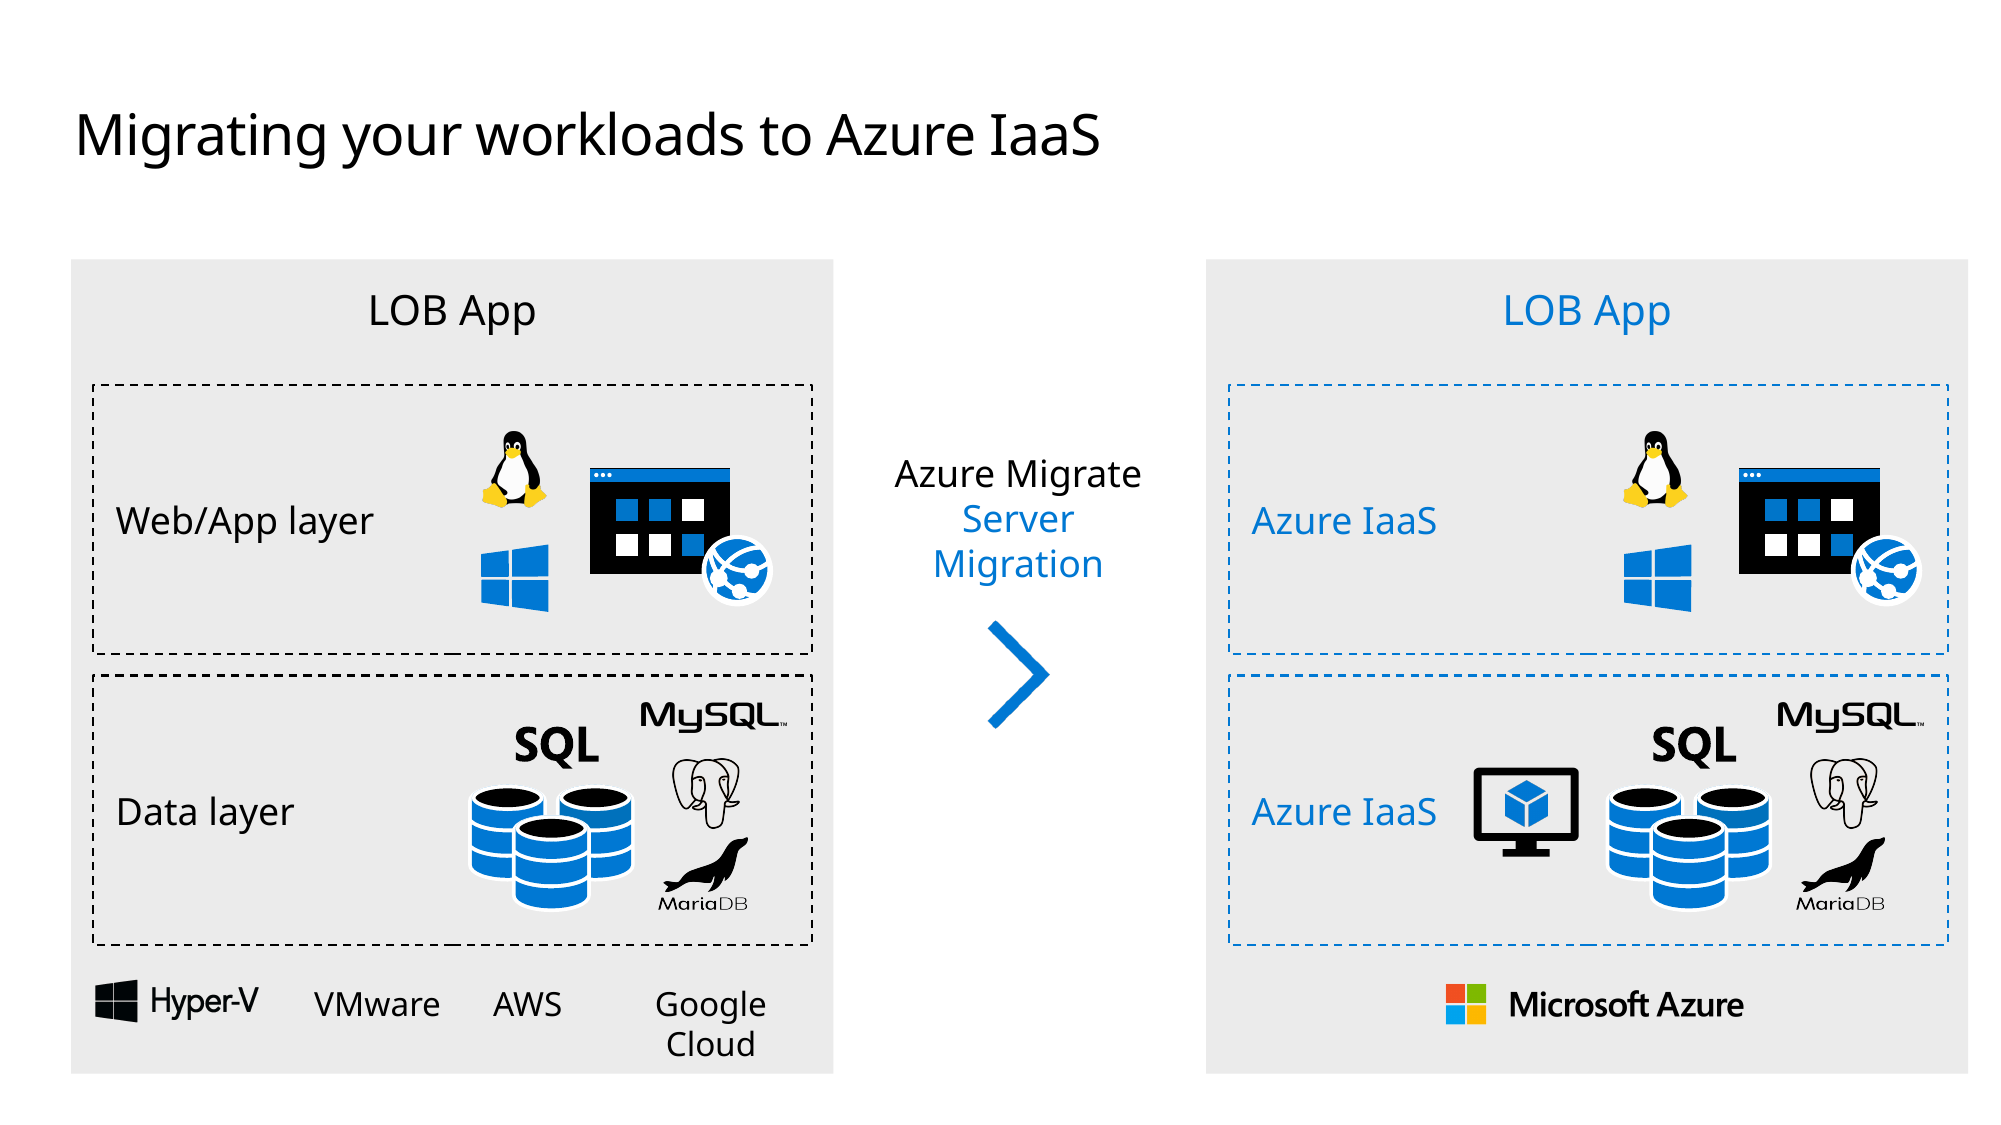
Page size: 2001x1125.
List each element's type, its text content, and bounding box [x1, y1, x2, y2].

text_box AWS [492, 983, 564, 1024]
picture [473, 427, 556, 511]
text_box Web/App layer [93, 384, 812, 655]
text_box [1852, 536, 1921, 605]
picture [1778, 702, 1924, 733]
picture [640, 702, 787, 733]
title Migrating your workloads to Azure IaaS [74, 101, 1930, 168]
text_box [1653, 726, 1737, 769]
text_box LOB App [70, 259, 834, 1074]
picture [86, 977, 264, 1030]
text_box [480, 544, 549, 613]
picture [926, 582, 1111, 767]
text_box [703, 536, 772, 605]
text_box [1463, 749, 1589, 875]
picture [1807, 756, 1880, 831]
text_box Azure Migrate Server Migration [872, 450, 1165, 586]
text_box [1623, 544, 1692, 613]
text_box Azure IaaS [1229, 384, 1948, 655]
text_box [1738, 468, 1880, 575]
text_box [467, 784, 635, 913]
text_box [515, 726, 599, 769]
picture [670, 756, 743, 831]
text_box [589, 468, 731, 575]
text_box Google Cloud [606, 983, 816, 1064]
picture [1796, 836, 1886, 910]
picture [1613, 427, 1697, 511]
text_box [1605, 784, 1773, 913]
picture [658, 836, 748, 910]
text_box VMware [306, 983, 449, 1024]
text_box LOB App [1205, 259, 1969, 1074]
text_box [1436, 972, 1786, 1030]
text_box Data layer [93, 675, 812, 946]
text_box Azure IaaS [1229, 675, 1948, 946]
